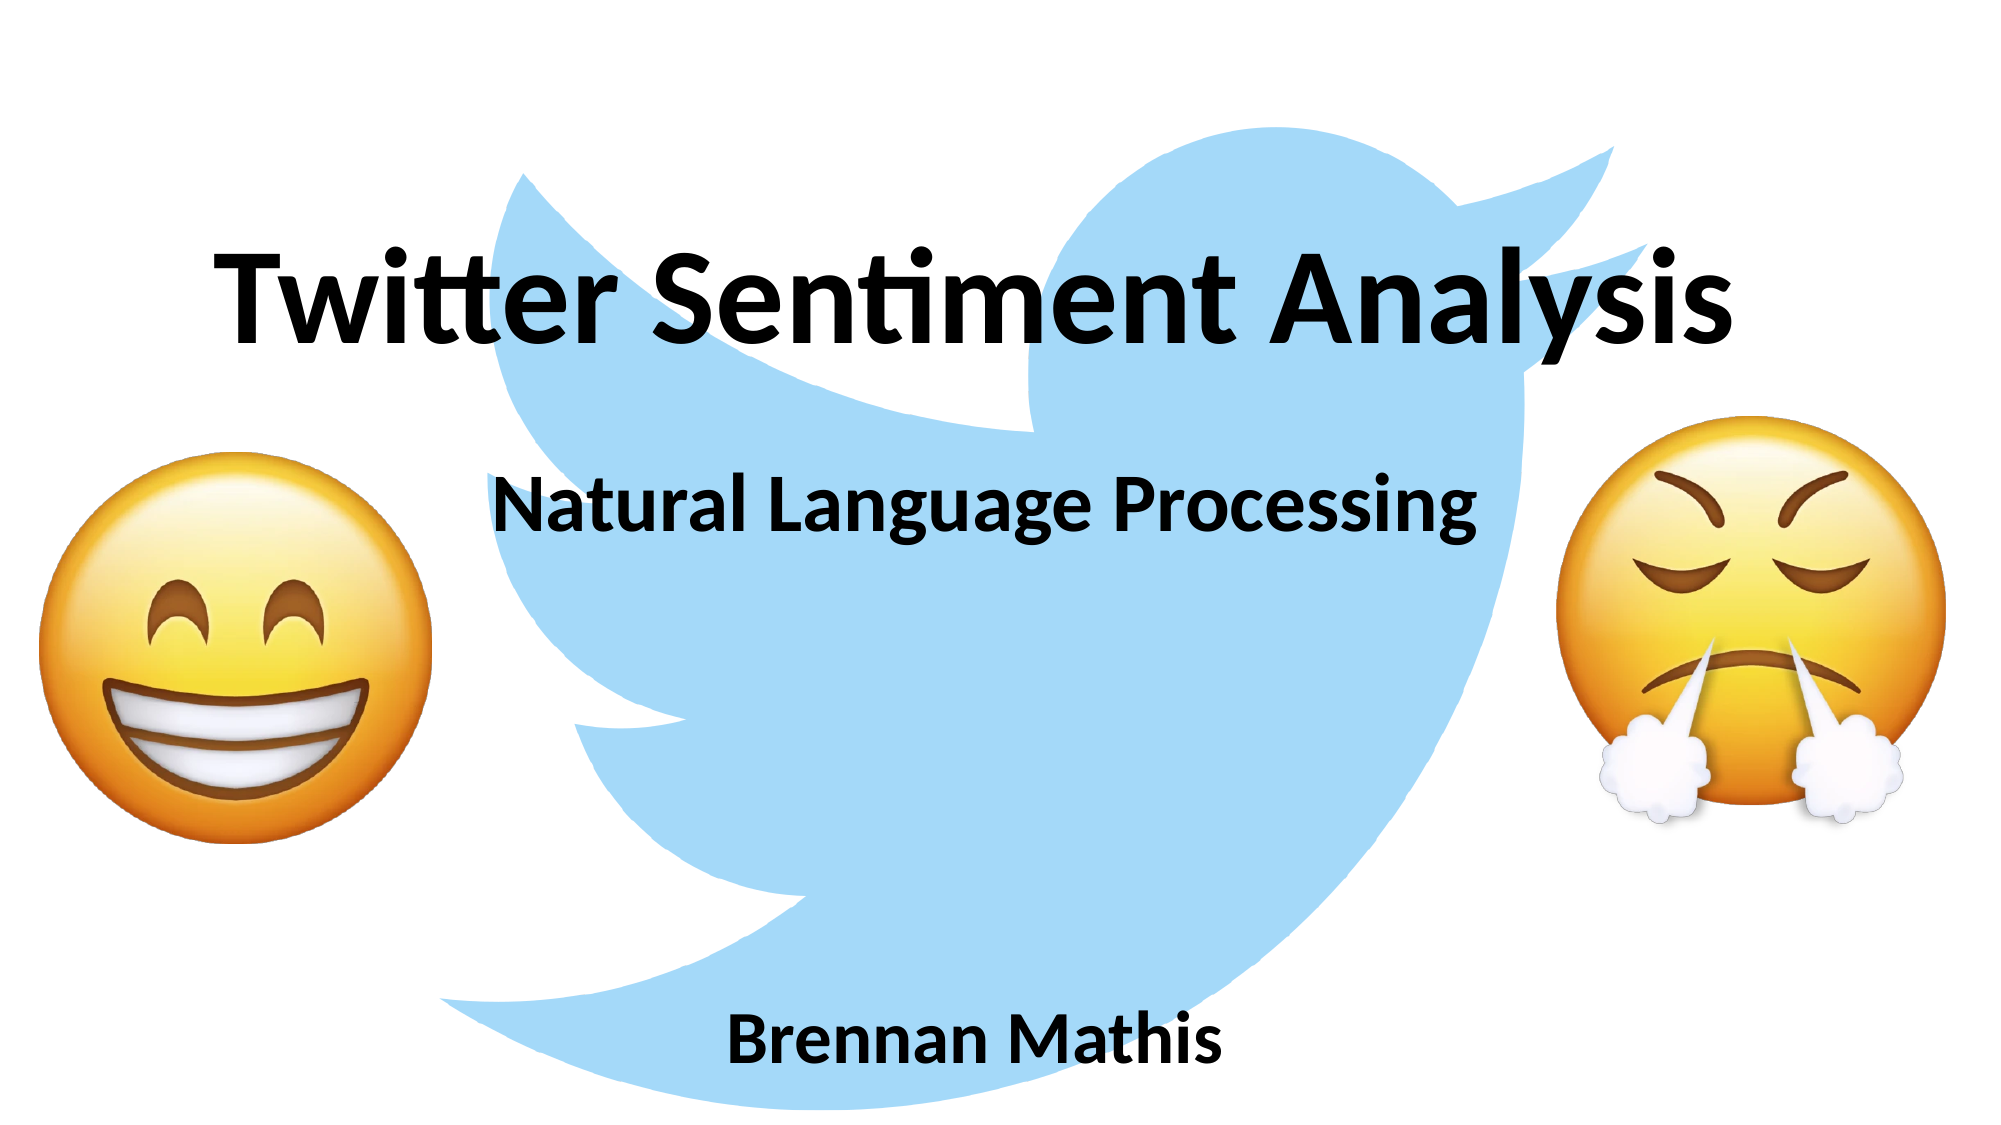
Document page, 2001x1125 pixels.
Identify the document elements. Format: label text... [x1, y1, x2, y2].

title Twitter Sentiment Analysis [102, 27, 1848, 381]
picture [39, 38, 1946, 1125]
